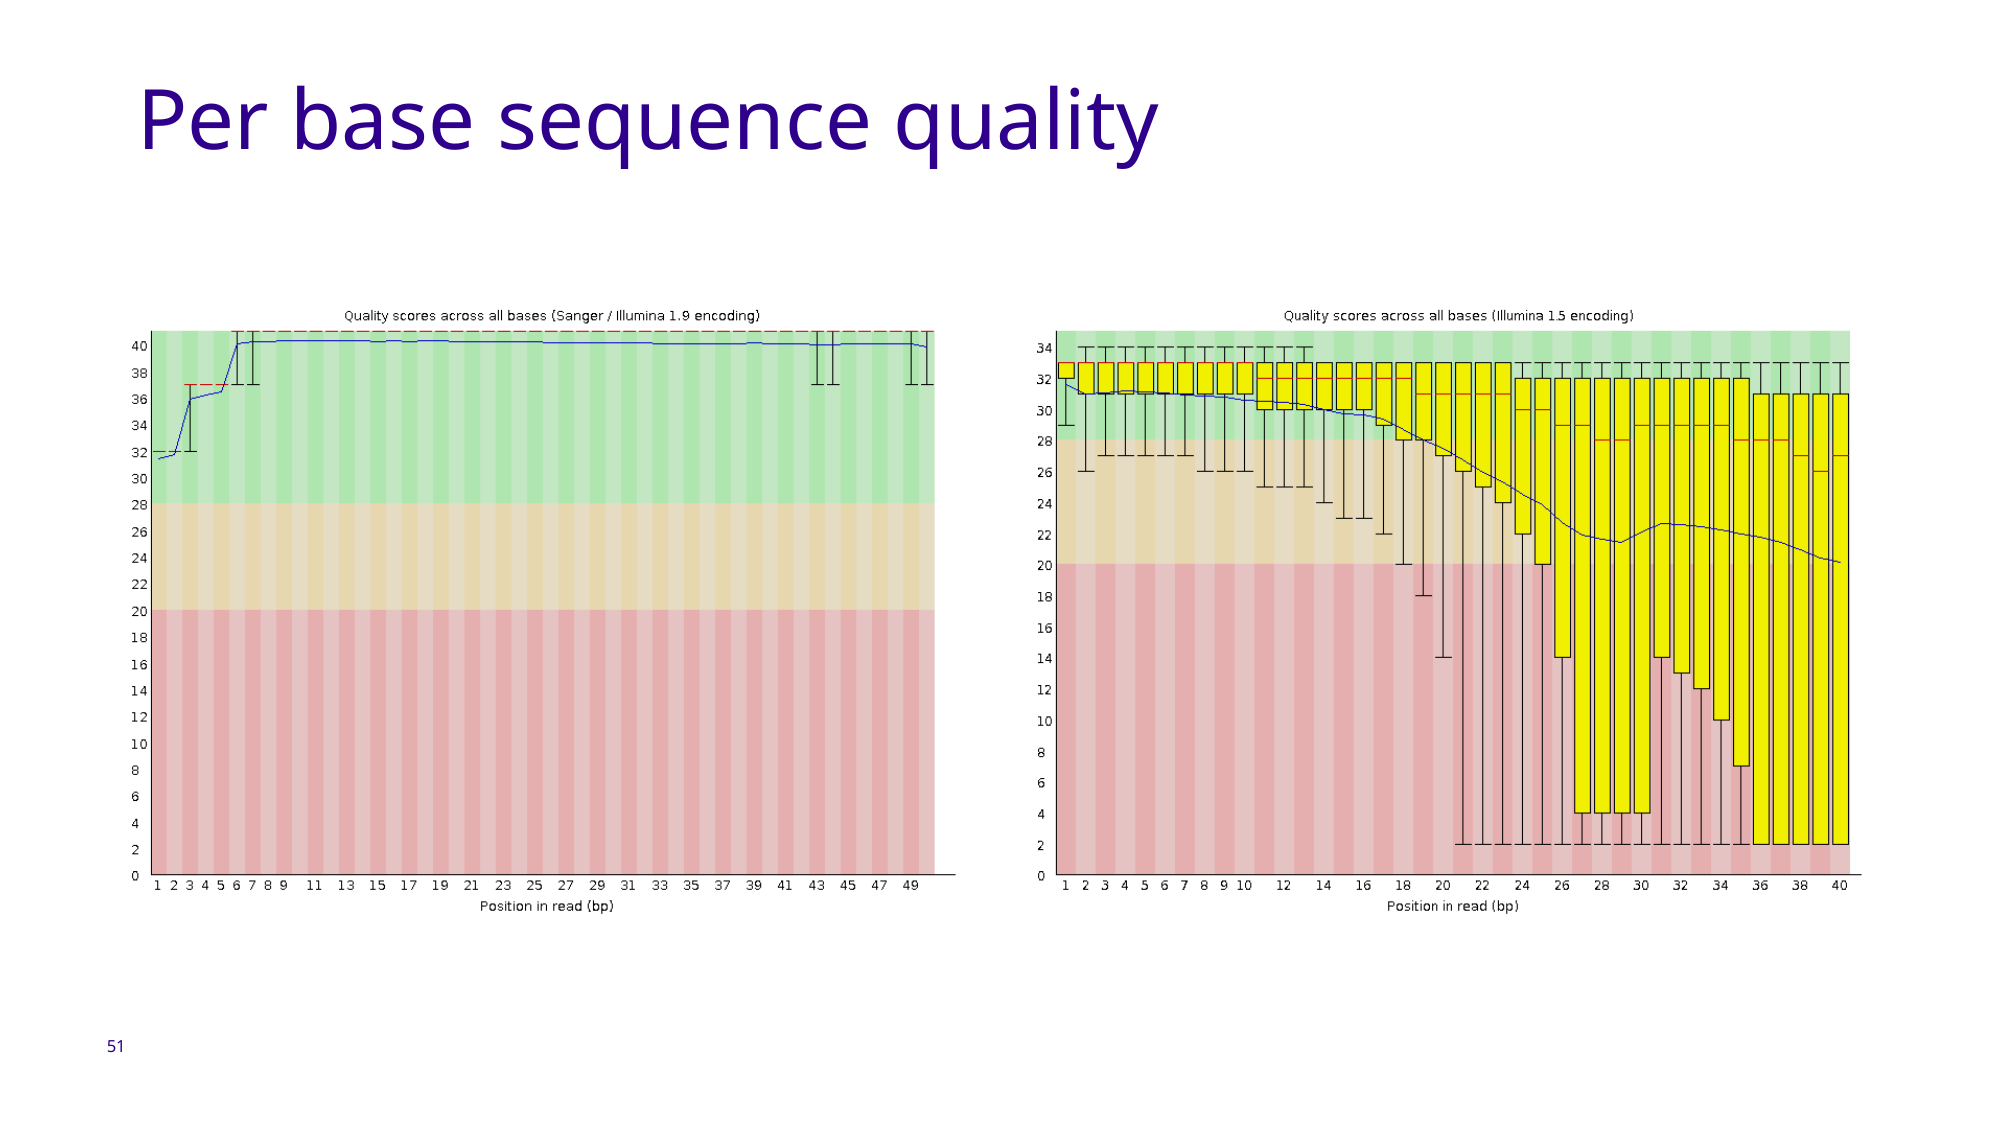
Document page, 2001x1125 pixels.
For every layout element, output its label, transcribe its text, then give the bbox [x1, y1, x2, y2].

picture [1035, 289, 1871, 916]
title Per base sequence quality [137, 66, 1863, 168]
slide_number 51 [0, 1038, 126, 1059]
picture [129, 289, 965, 916]
